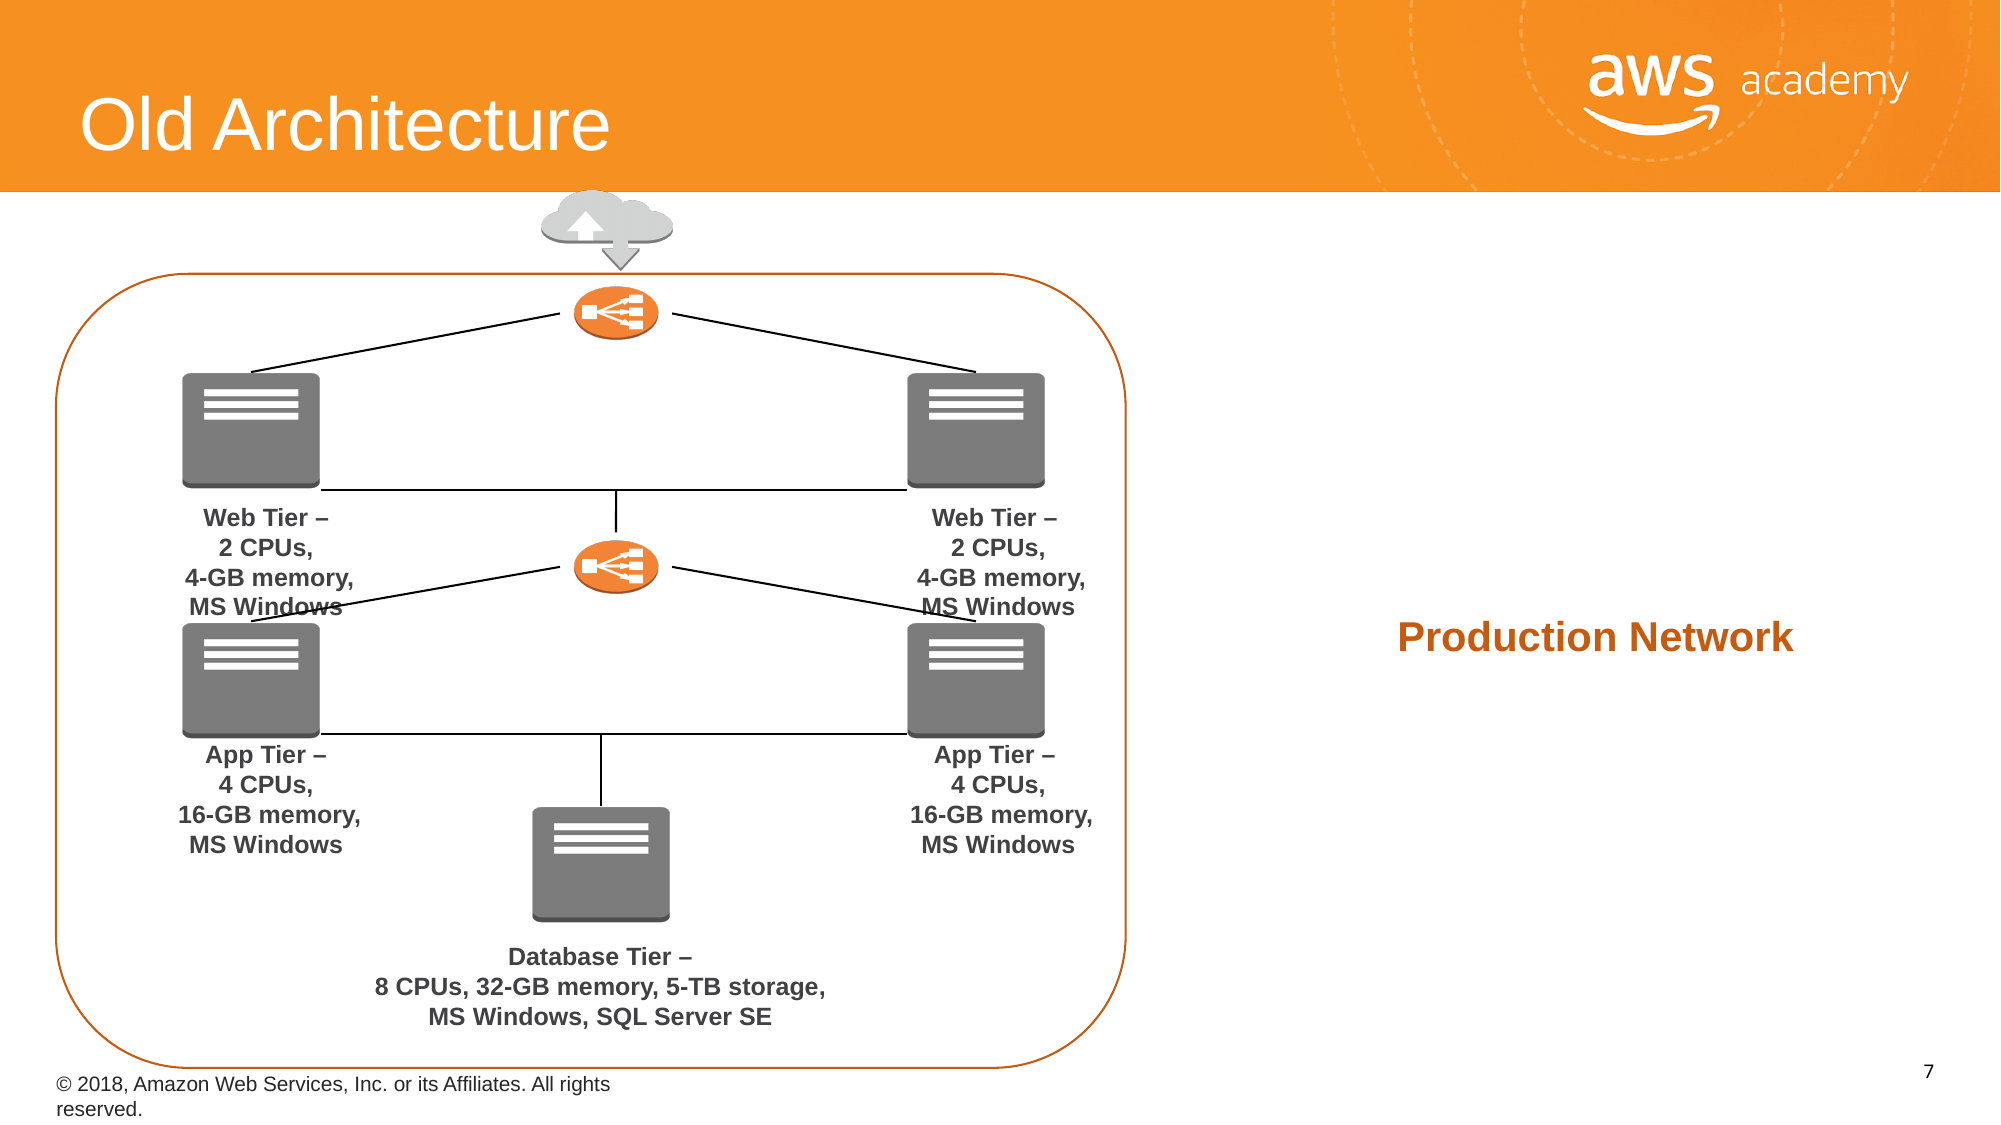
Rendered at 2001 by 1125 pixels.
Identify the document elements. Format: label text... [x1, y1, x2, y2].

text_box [22, 190, 1192, 1069]
slide_number ‹#› [1499, 1042, 1950, 1103]
text_box Old Architecture [64, 62, 1888, 191]
text_box Production Network [1307, 251, 1973, 1032]
picture [0, 0, 2000, 1125]
